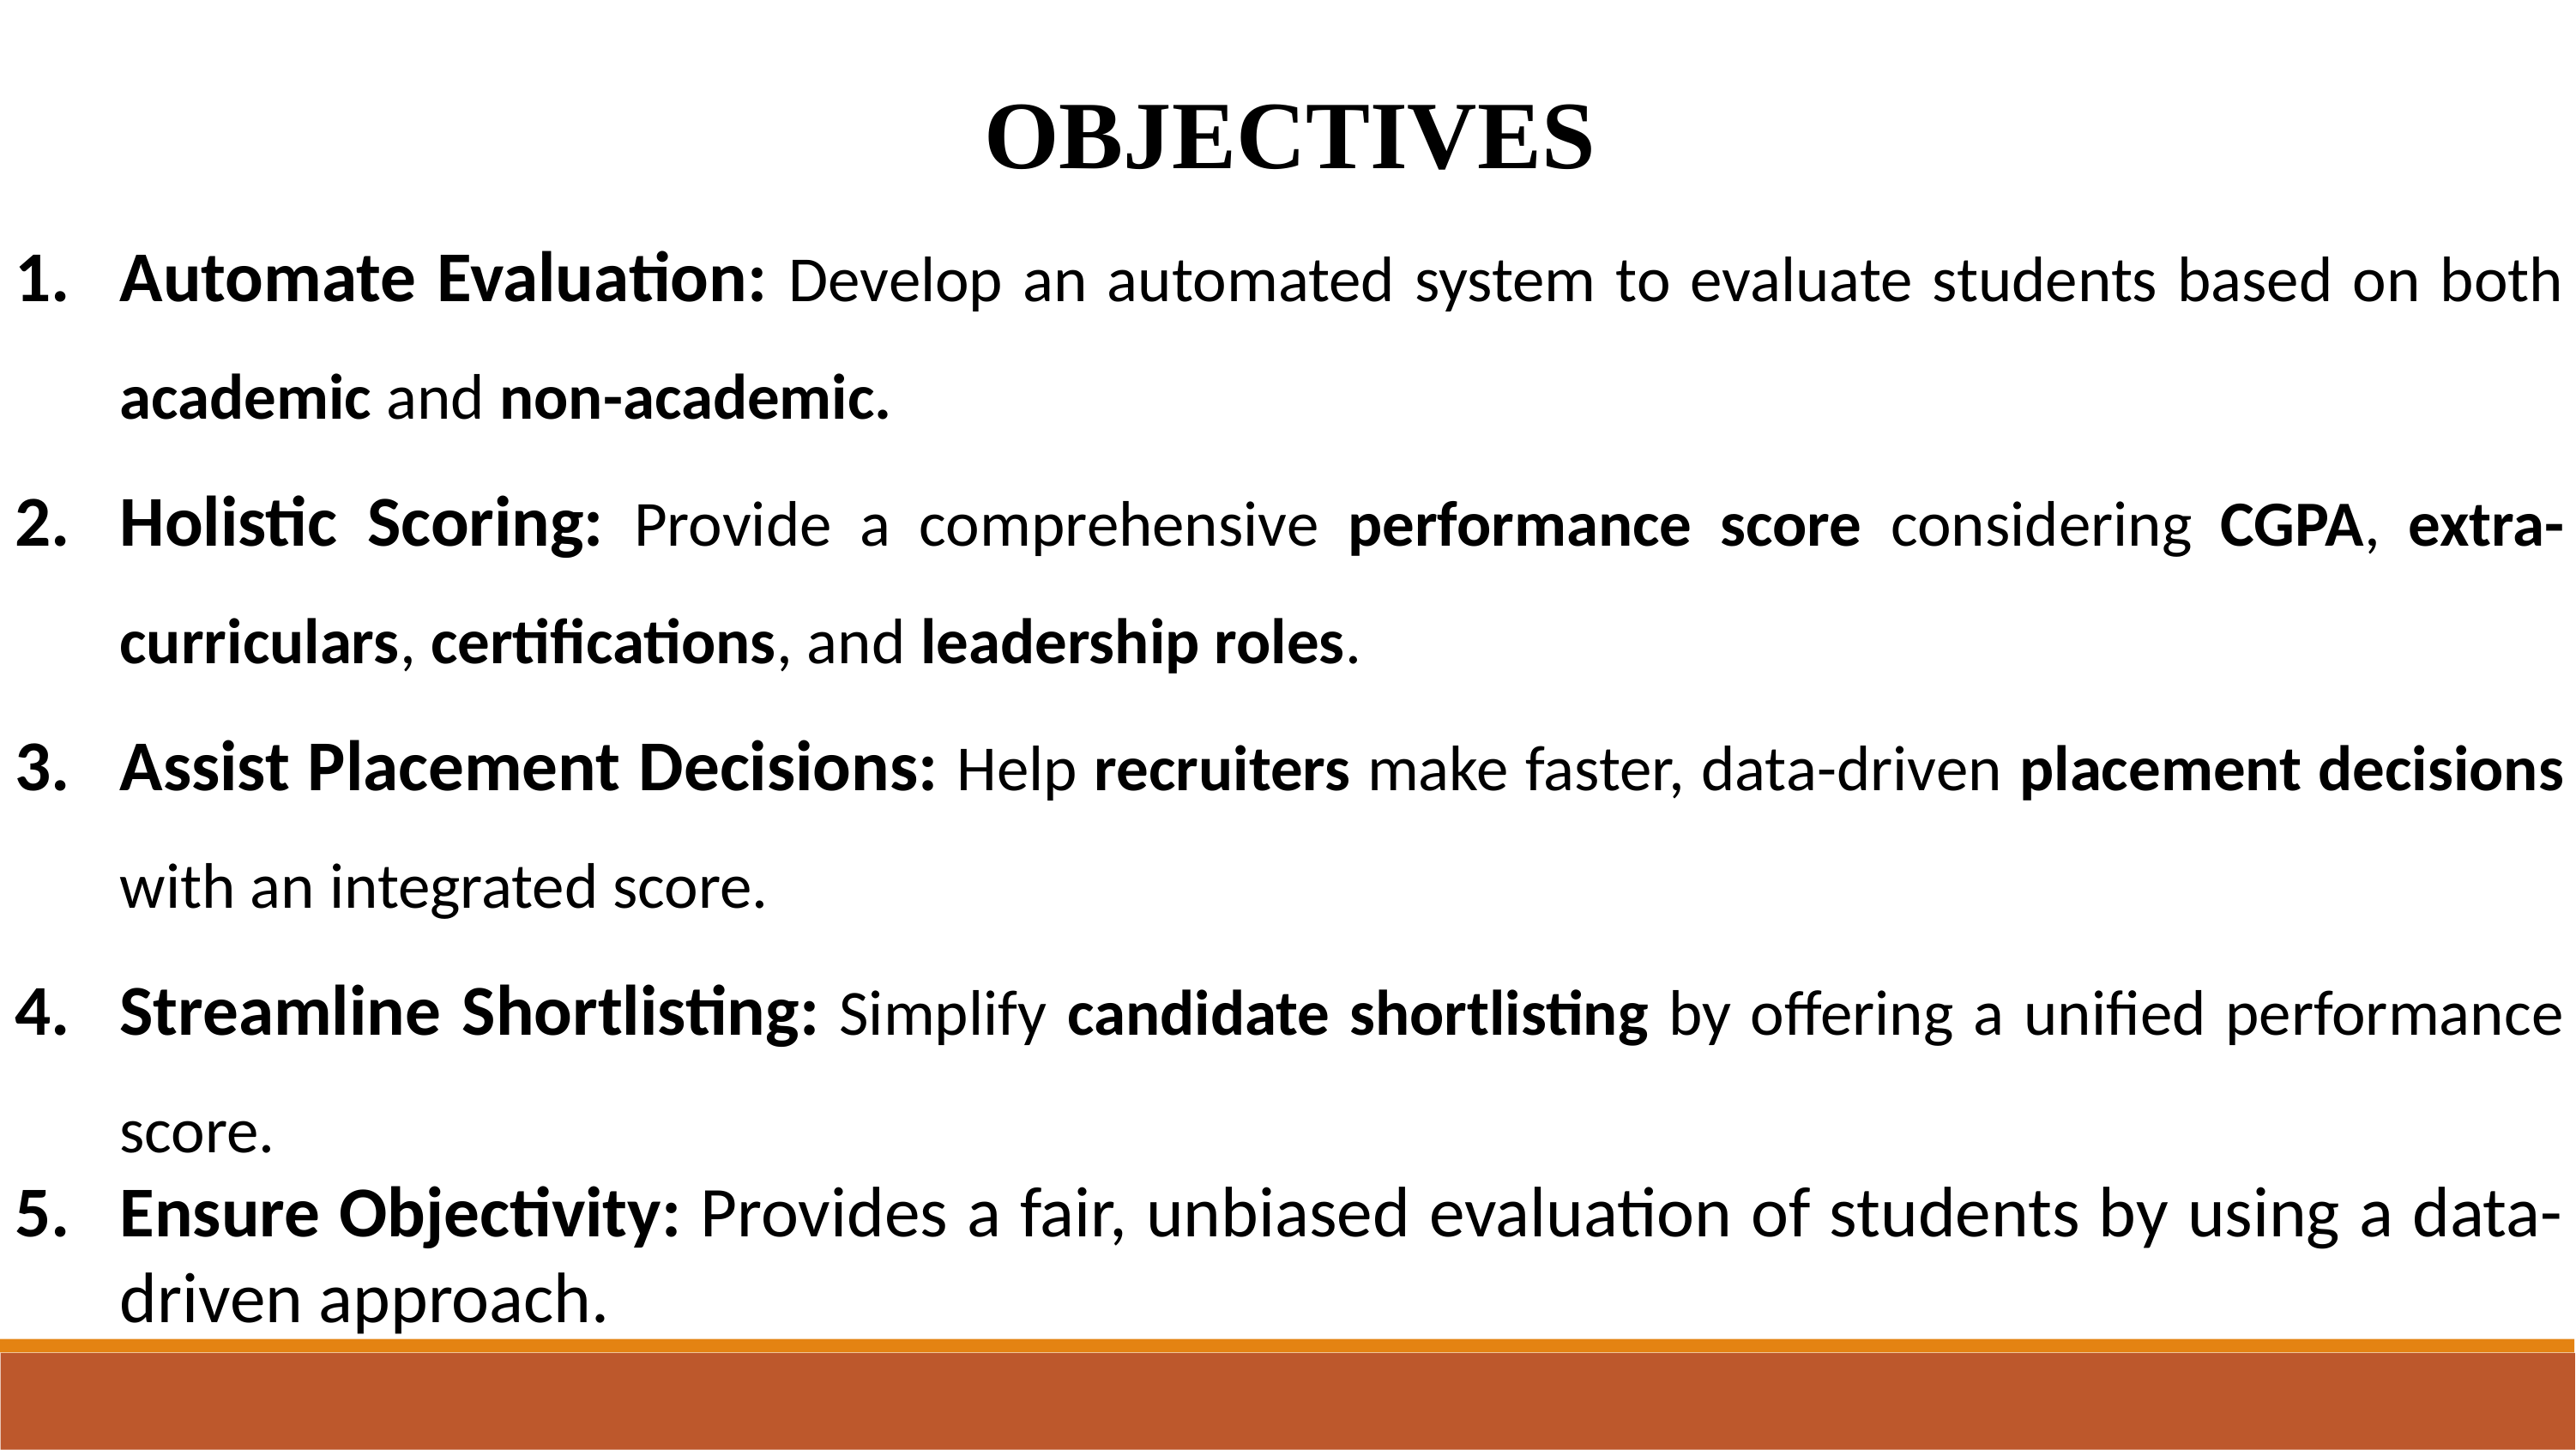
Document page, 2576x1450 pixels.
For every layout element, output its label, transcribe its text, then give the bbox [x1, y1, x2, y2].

text_box OBJECTIVES Automate Evaluation: Develop an automated system to evaluate students based on both academic and non-academic. Holistic Scoring: Provide a comprehensive performance score considering CGPA, extra-curriculars, certifications, and leadership roles. Assist Placement Decisions: Help recruiters make faster, data-driven placement decisions with an integrated score. Streamline Shortlisting: Simplify candidate shortlisting by offering a unified performance score. Ensure Objectivity: Provides a fair, unbiased evaluation of students by using a data-driven approach. [2, 7, 2576, 1450]
